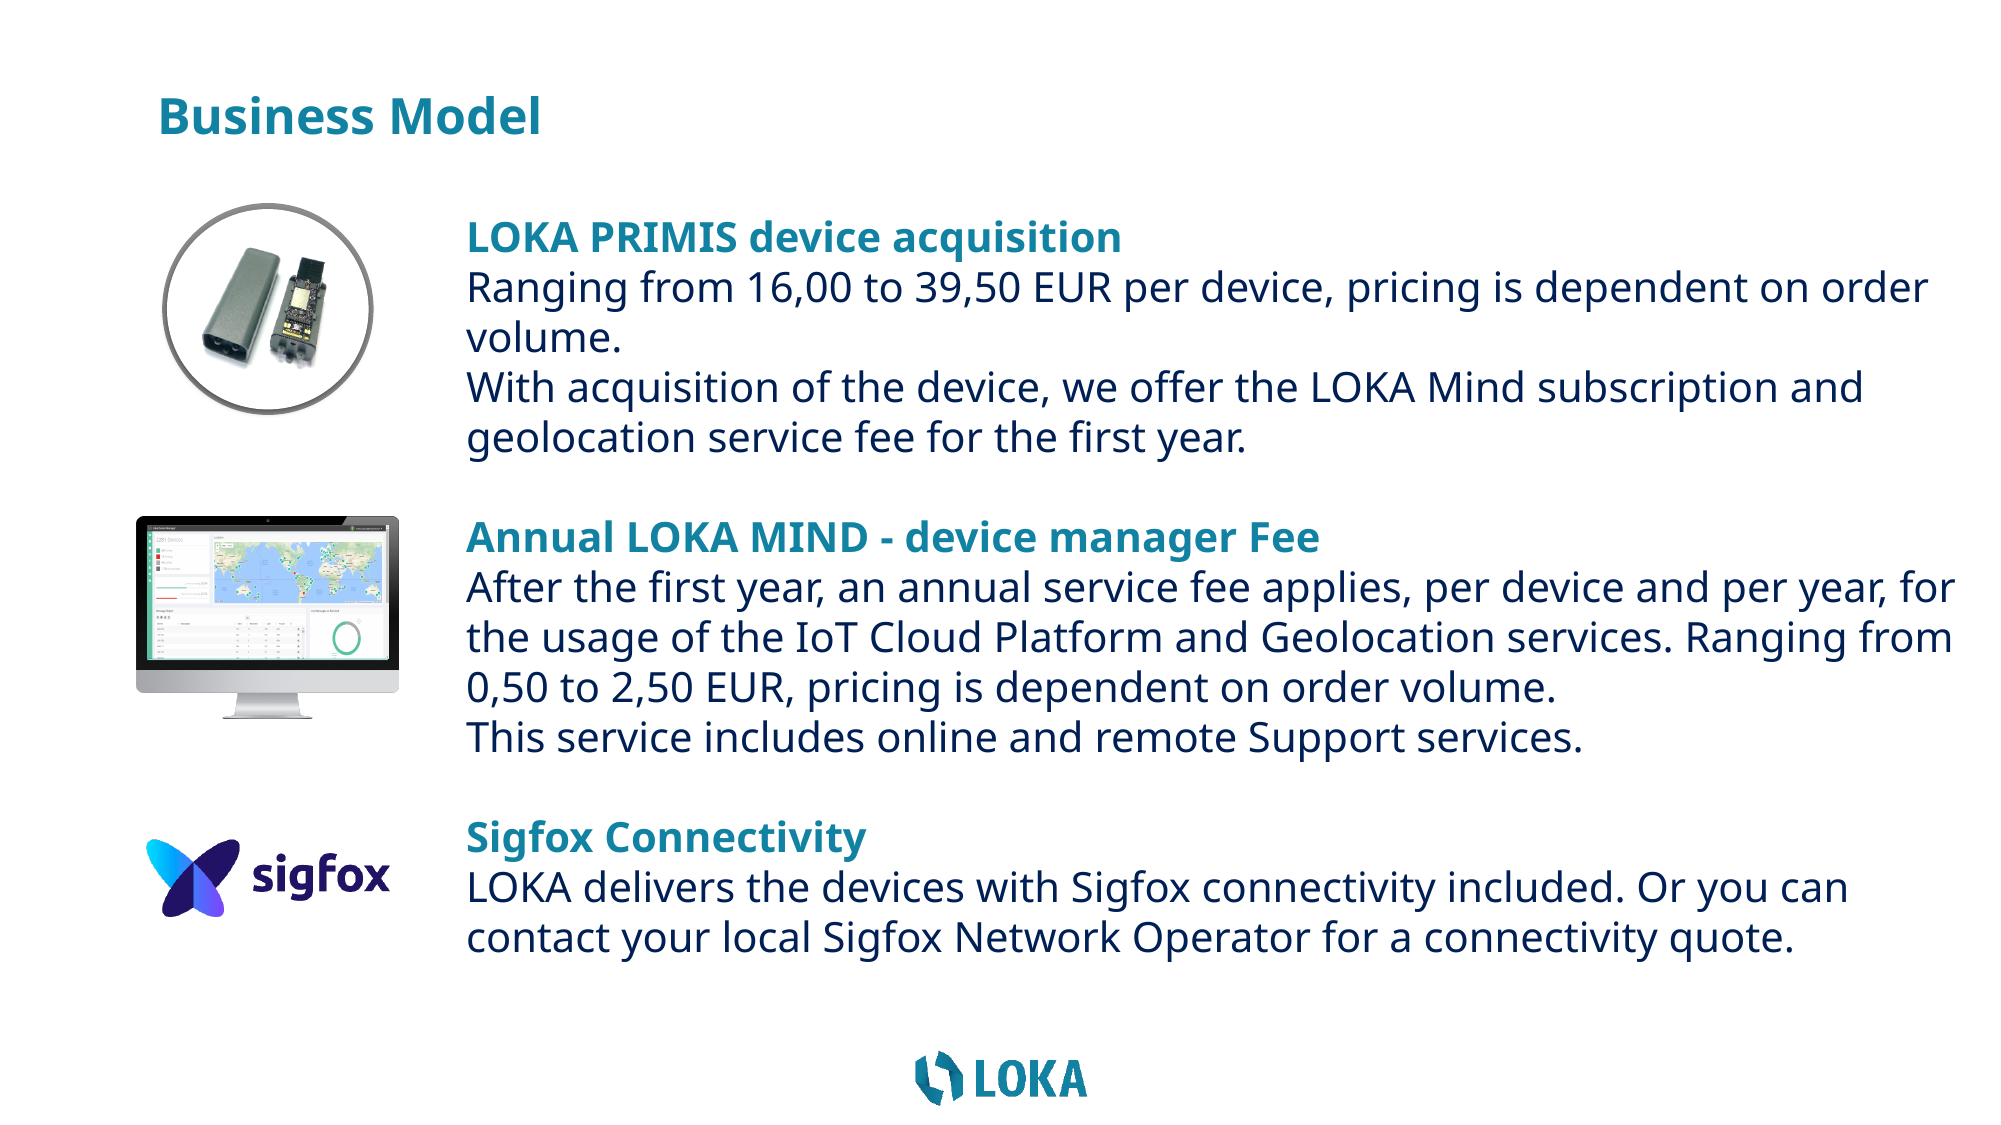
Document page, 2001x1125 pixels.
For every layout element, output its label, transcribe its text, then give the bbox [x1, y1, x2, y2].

picture [836, 985, 1166, 1125]
picture [119, 807, 417, 944]
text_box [136, 515, 399, 719]
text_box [162, 202, 374, 415]
text_box LOKA PRIMIS device acquisition Ranging from 16,00 to 39,50 EUR per device, pricing is dependent on order volume. With acquisition of the device, we offer the LOKA Mind subscription and geolocation service fee for the first year. Annual LOKA MIND - device manager Fee After the first year, an annual service fee applies, per device and per year, for the usage of the IoT Cloud Platform and Geolocation services. Ranging from 0,50 to 2,50 EUR, pricing is dependent on order volume. This service includes online and remote Support services. Sigfox Connectivity LOKA delivers the devices with Sigfox connectivity included. Or you can contact your local Sigfox Network Operator for a connectivity quote. [451, 203, 1982, 944]
text_box Business Model [148, 76, 552, 153]
